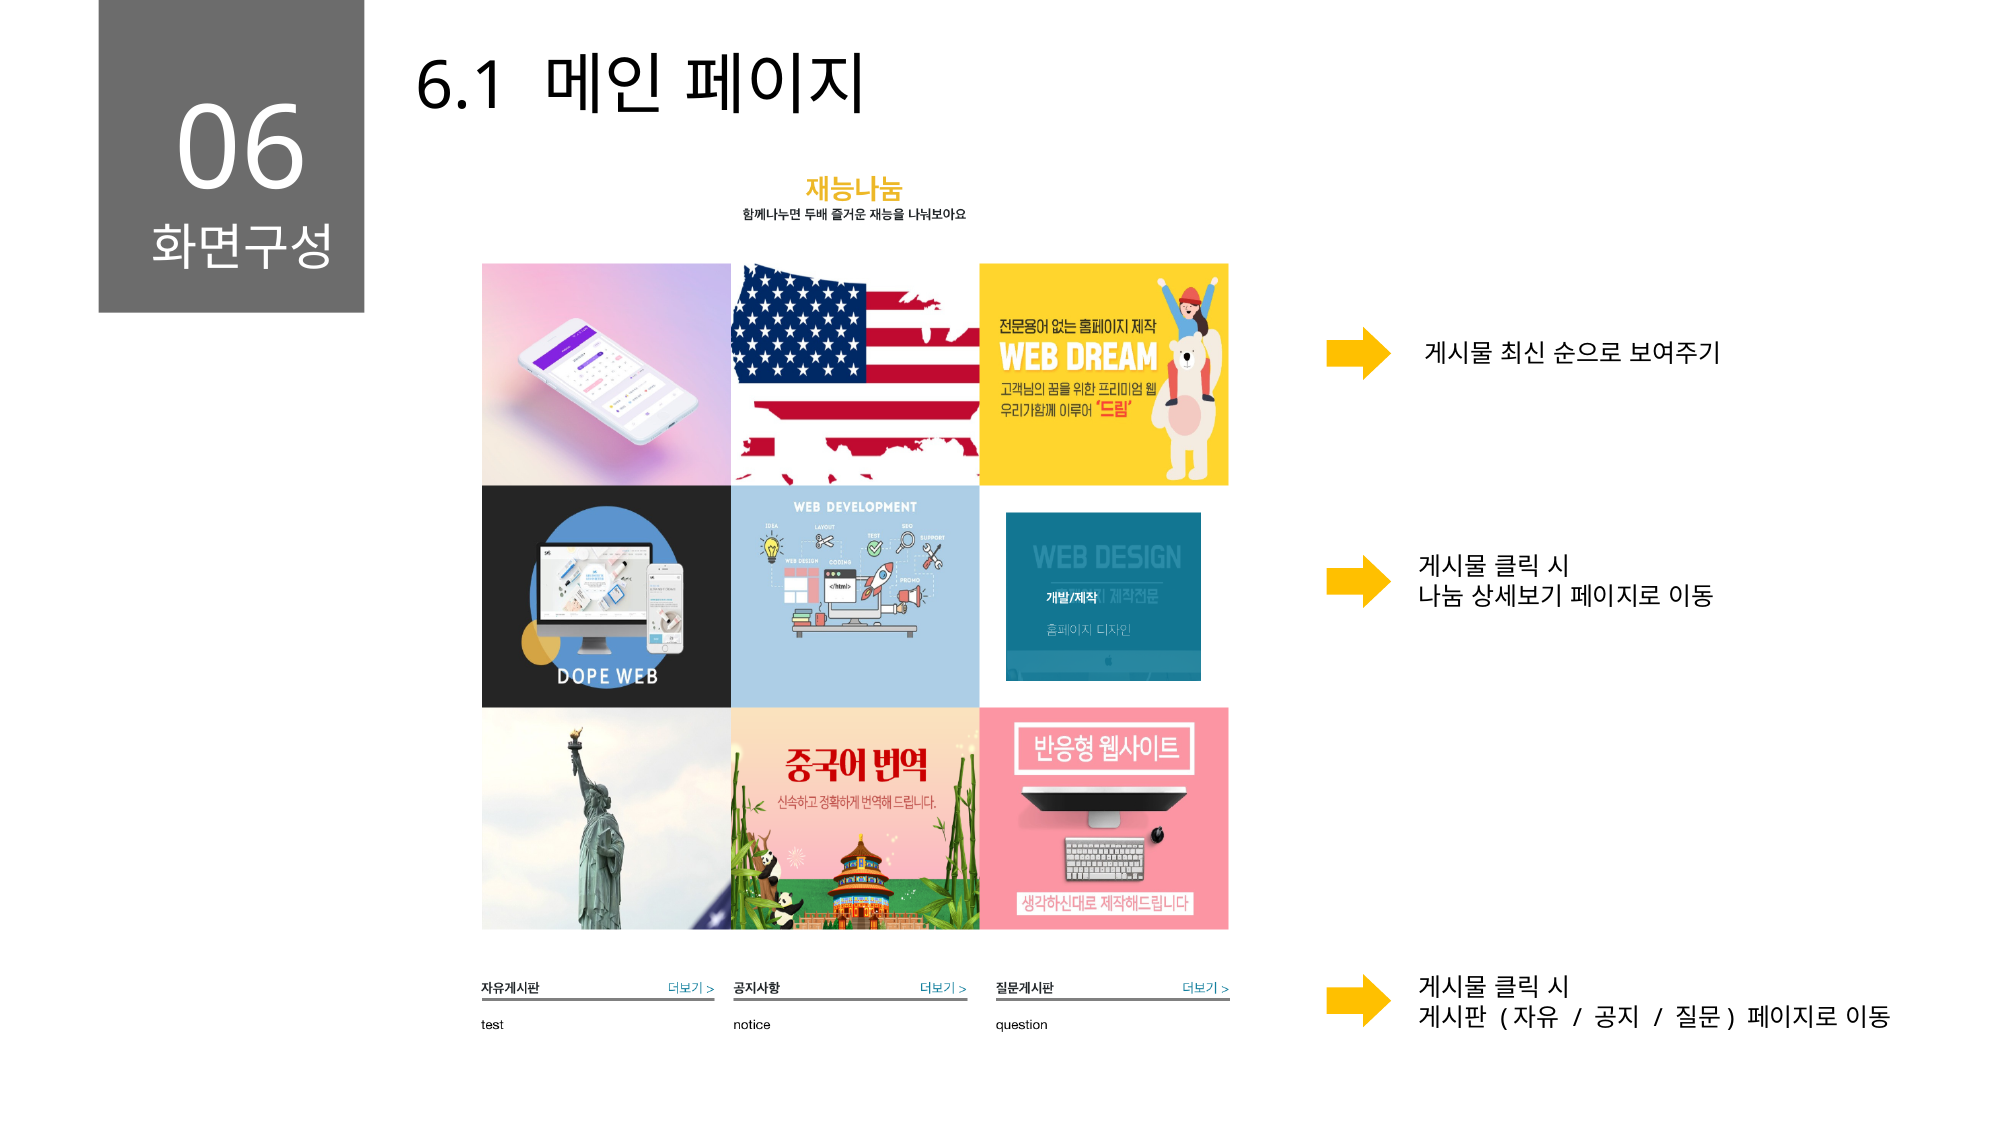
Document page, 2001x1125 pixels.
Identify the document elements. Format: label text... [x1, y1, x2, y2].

text_box 게시물 클릭 시 나눔 상세보기 페이지로 이동 [1403, 543, 1855, 619]
text_box 6.1 메인 페이지 [364, 34, 885, 130]
text_box [1325, 324, 1393, 383]
text_box 화면구성 [109, 208, 351, 283]
text_box 게시물 최신 순으로 보여주기 [1410, 329, 1790, 375]
text_box [98, 0, 365, 314]
text_box [1325, 552, 1393, 611]
text_box 06 [136, 64, 323, 208]
text_box 게시물 클릭 시 게시판 (자유 / 공지 / 질문) 페이지로 이동 [1403, 964, 1985, 1039]
picture [460, 161, 1247, 1045]
text_box [1325, 971, 1393, 1030]
